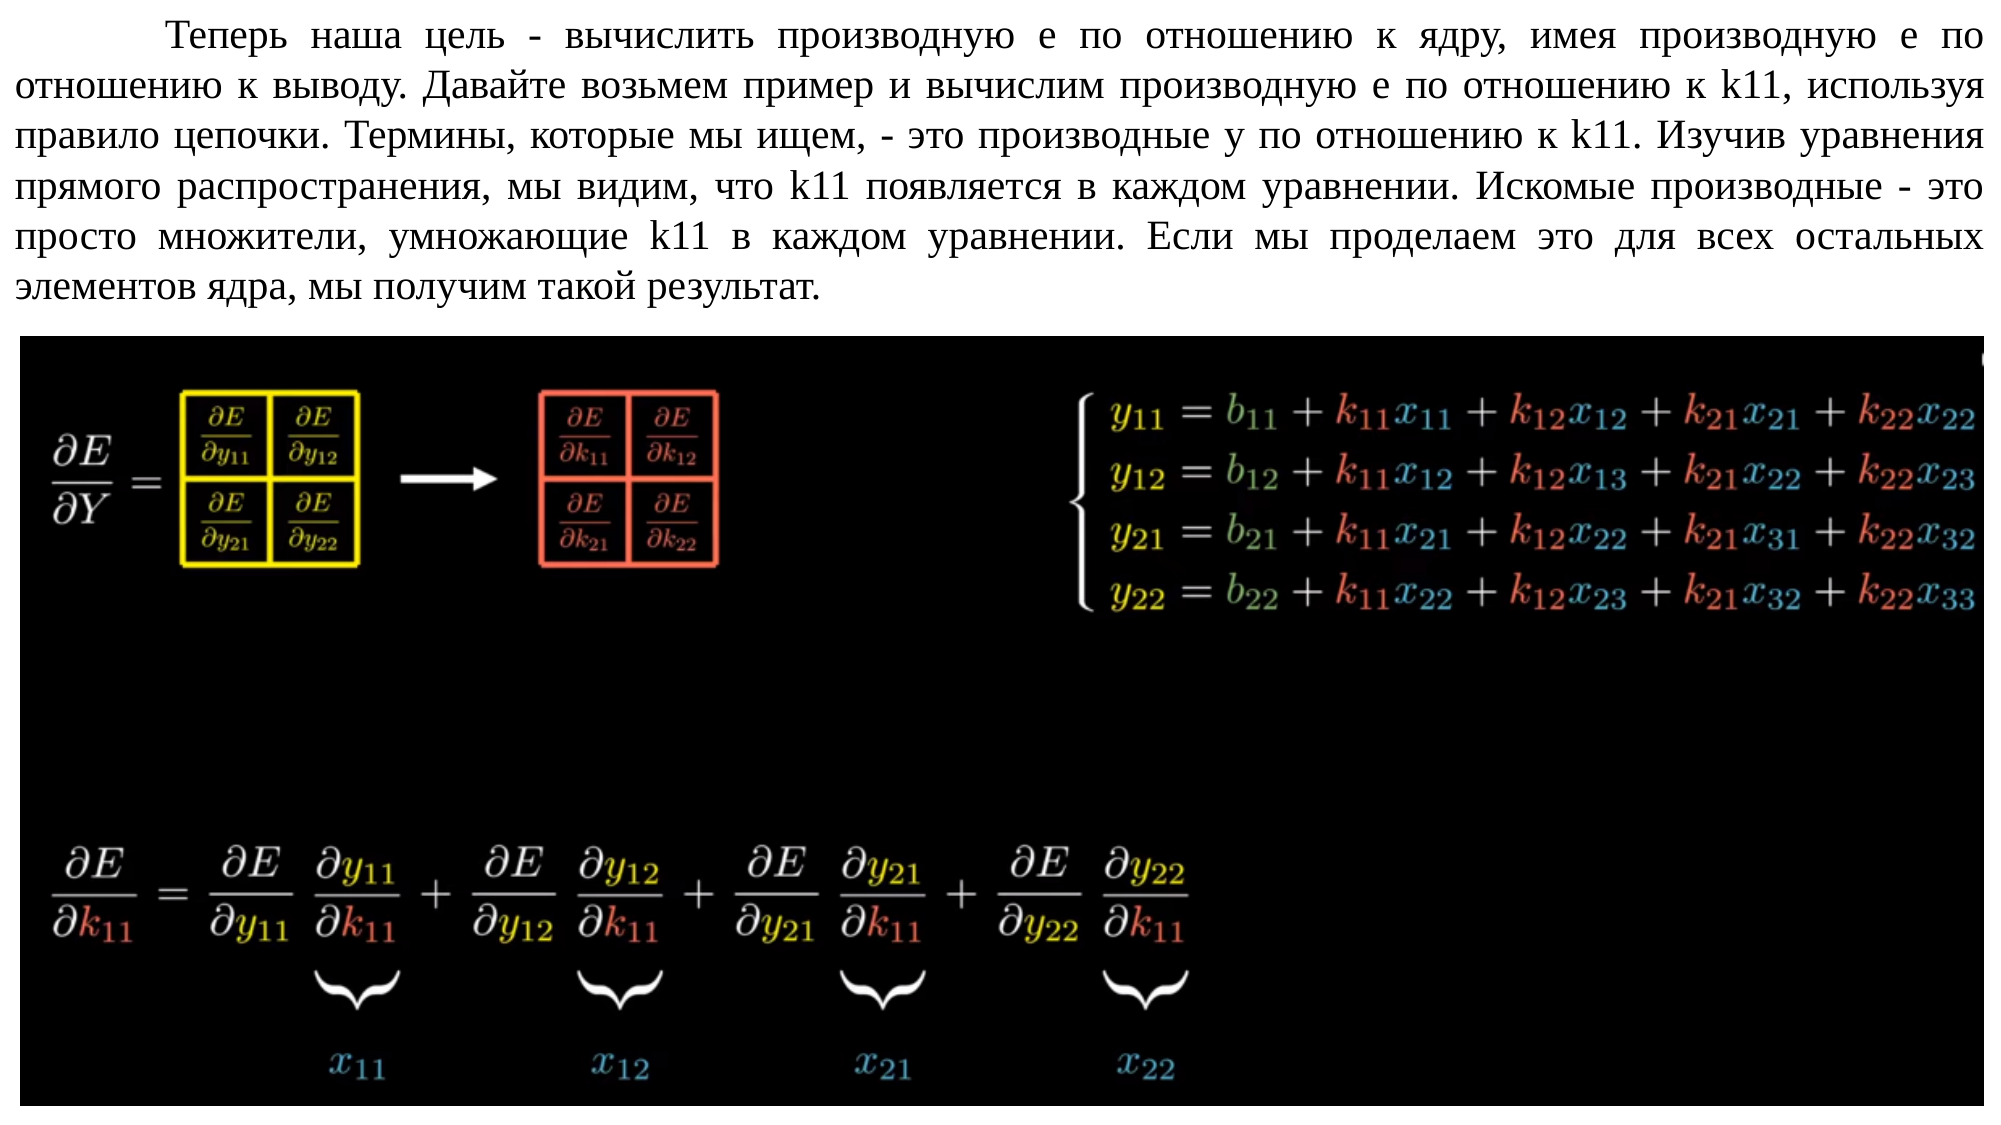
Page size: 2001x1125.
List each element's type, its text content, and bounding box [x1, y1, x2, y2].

picture [20, 336, 1984, 1106]
text_box Теперь наша цель - вычислить производную e по отношению к ядру, имея производную e по отношению к выводу. Давайте возьмем пример и вычислим производную e по отношению к k11, используя правило цепочки. Термины, которые мы ищем, - это производные y по отношению к k11. Изучив уравнения прямого распространения, мы видим, что k11 появляется в каждом уравнении. Искомые производные - это просто множители, умножающие k11 в каждом уравнении. Если мы проделаем это для всех остальных элементов ядра, мы получим такой результат. [0, 0, 2000, 315]
